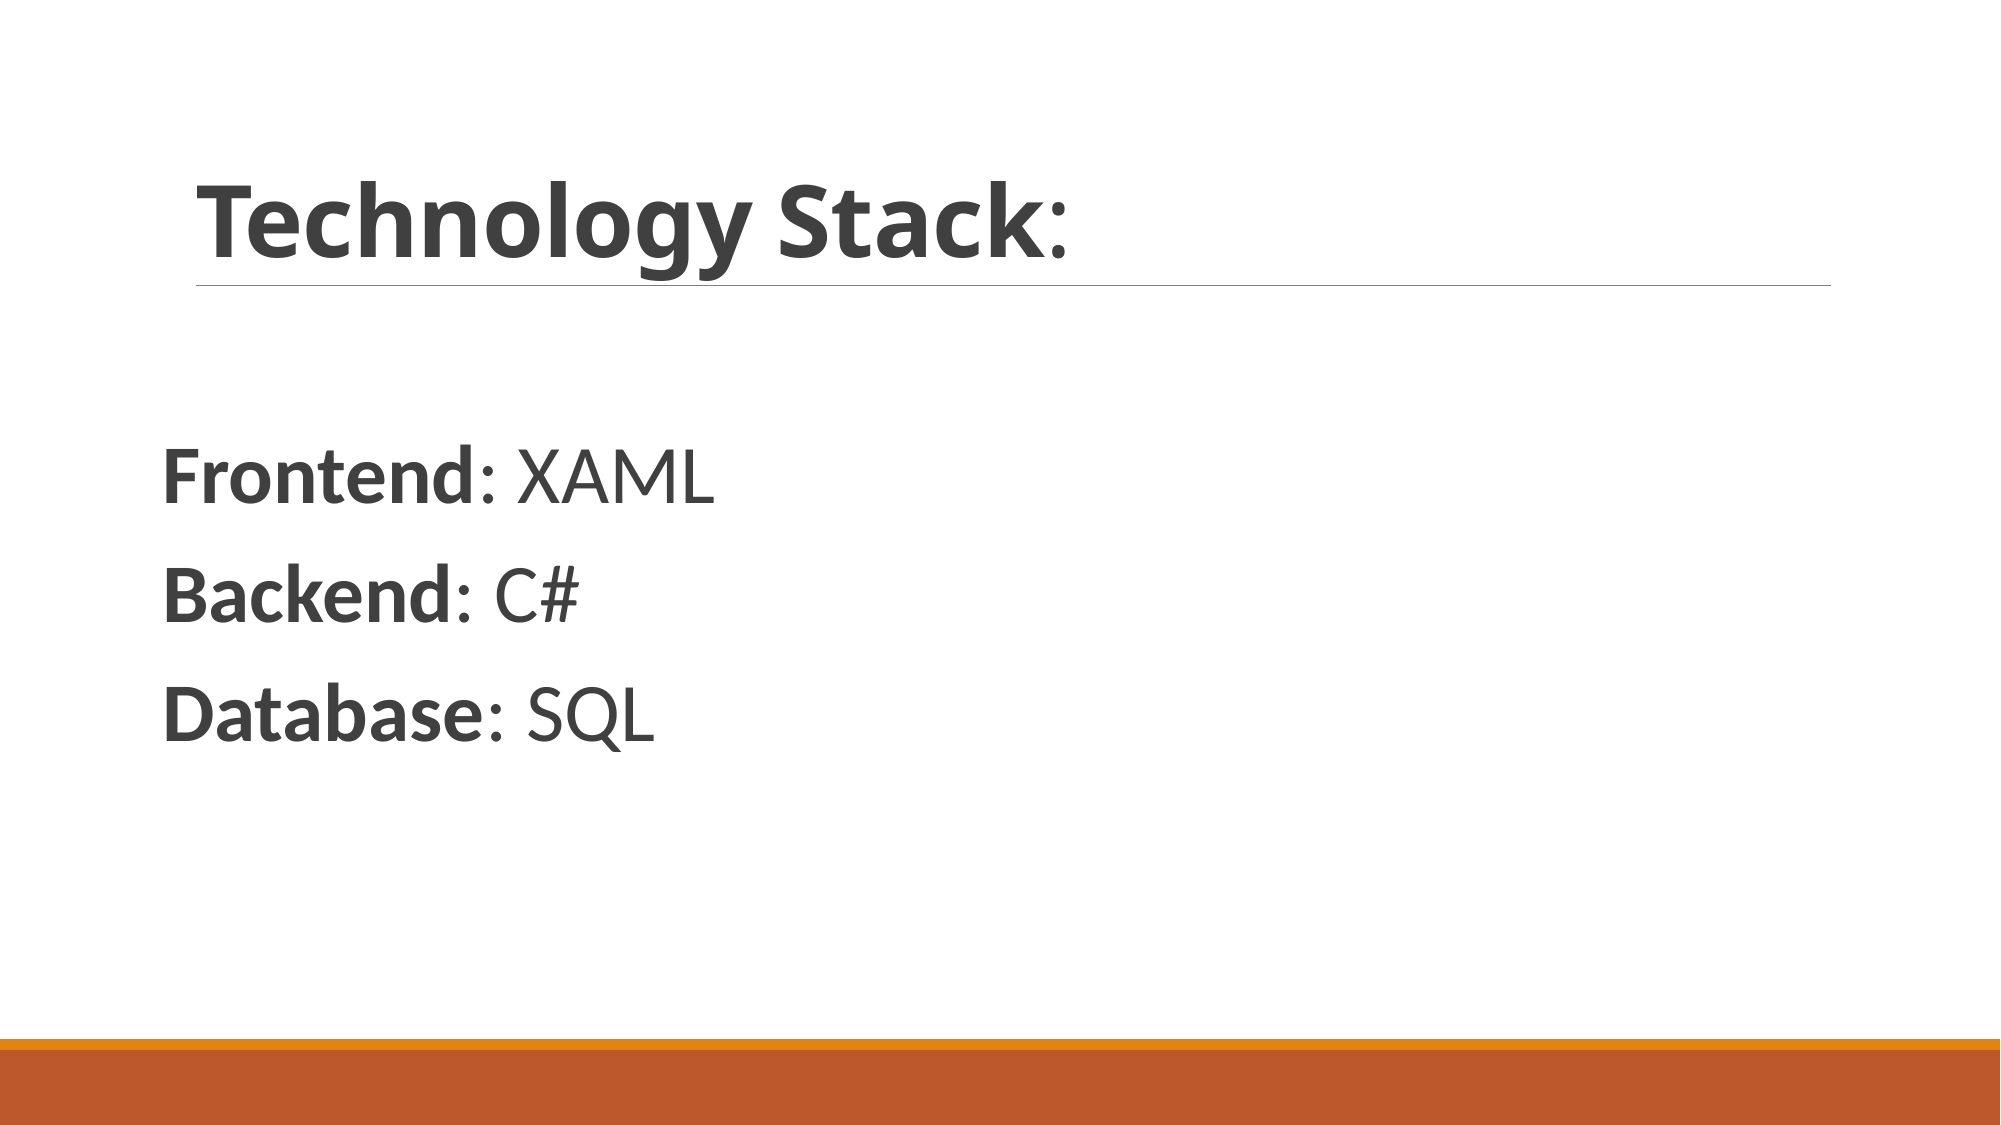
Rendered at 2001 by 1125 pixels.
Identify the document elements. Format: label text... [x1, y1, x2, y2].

list Frontend: XAML Backend: C# Database: SQL [143, 423, 1612, 1112]
title Technology Stack: [180, 47, 1830, 285]
